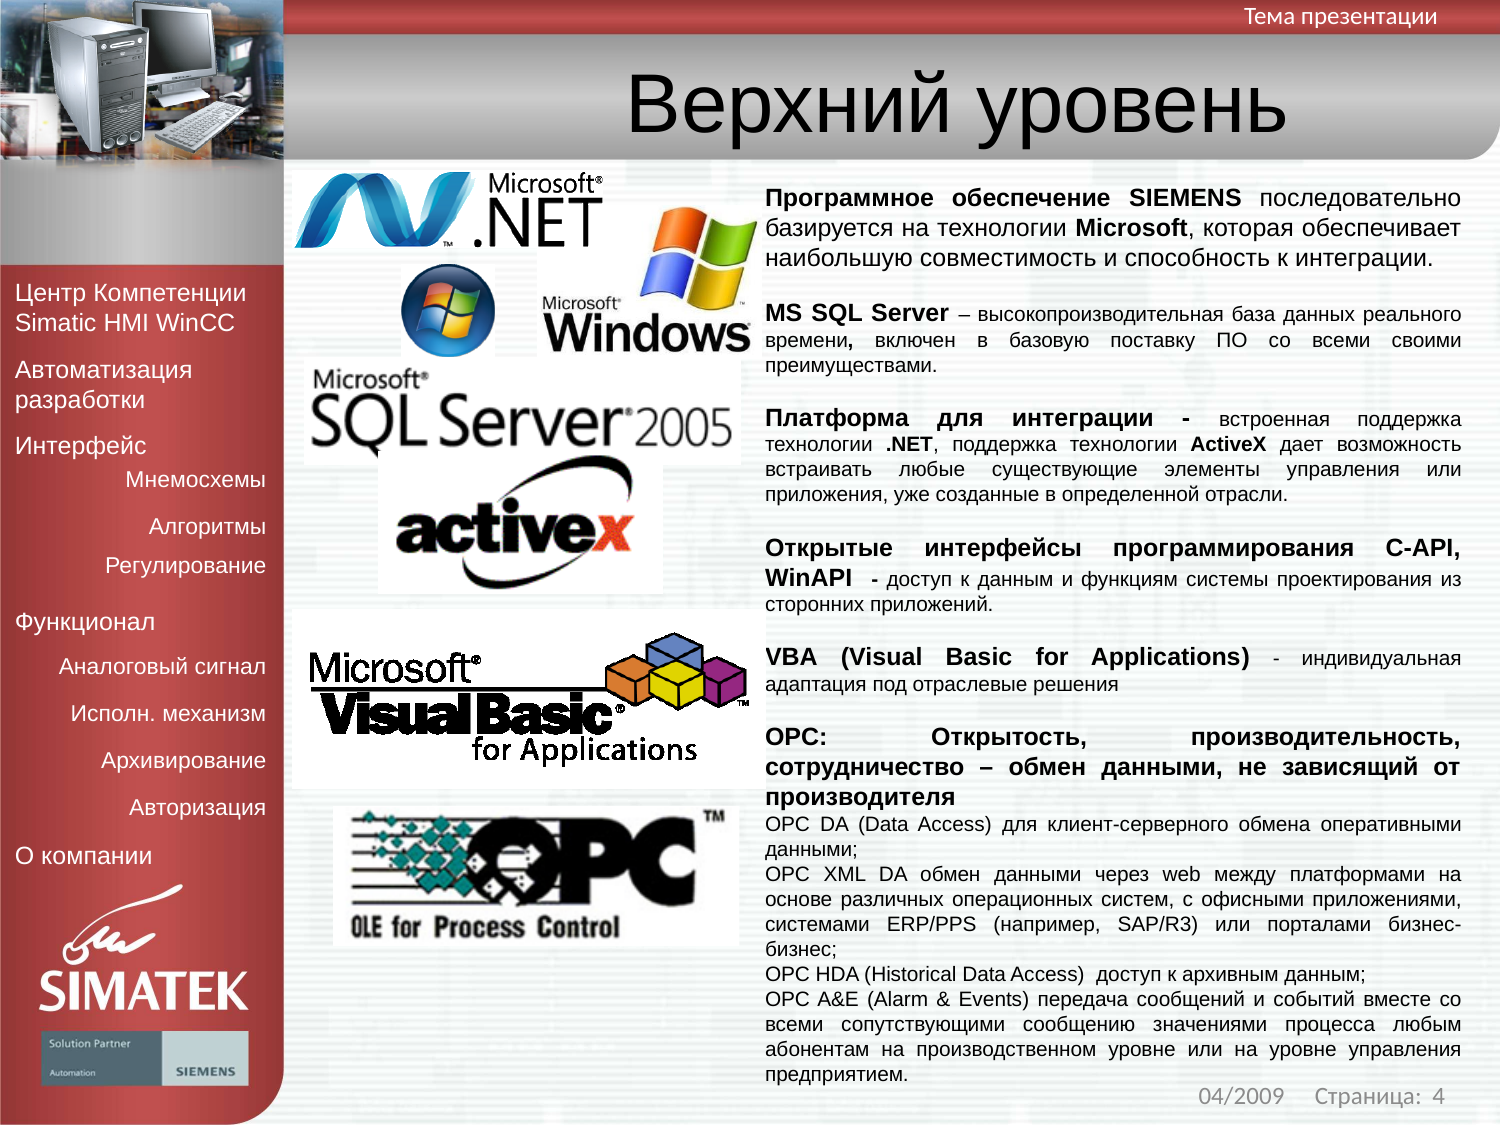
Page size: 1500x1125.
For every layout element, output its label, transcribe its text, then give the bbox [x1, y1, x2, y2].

picture [0, 0, 1500, 1125]
text_box Программное обеспечение SIEMENS последовательно базируется на технологии Microsoft, которая обеспечивает наибольшую совместимость и способность к интеграции. MS SQL Server – высокопроизводительная база данных реального времени, включен в базовую поставку ПО со всеми своими преимуществами. Платформа для интеграции - встроенная поддержка технологии .NET, поддержка технологии ActiveX дает возможность встраивать любые существующие элементы управления или приложения, уже созданные в определенной отрасли. Открытые интерфейсы программирования C-API, WinAPI - доступ к данным и функциям системы проектирования из сторонних приложений. VBA (Visual Basic for Applications) - индивидуальная адаптация под отраслевые решения OPC: Открытость, производительность, сотрудничество – обмен данными, не зависящий от производителя OPC DA (Data Access) для клиент-серверного обмена оперативными данными; OPC XML DA обмен данными через web между платформами на основе различных операционных систем, с офисными приложениями, системами ERP/PPS (например, SAP/R3) или порталами бизнес-бизнес; OPC HDA (Historical Data Access) доступ к архивным данным; OPC A&E (Alarm & Events) передача сообщений и событий вместе со всеми сопутствующими сообщению значениями процесса любым абонентам на производственном уровне или на уровне управления предприятием. [750, 173, 1477, 1125]
title Верхний уровень [414, 44, 1500, 153]
